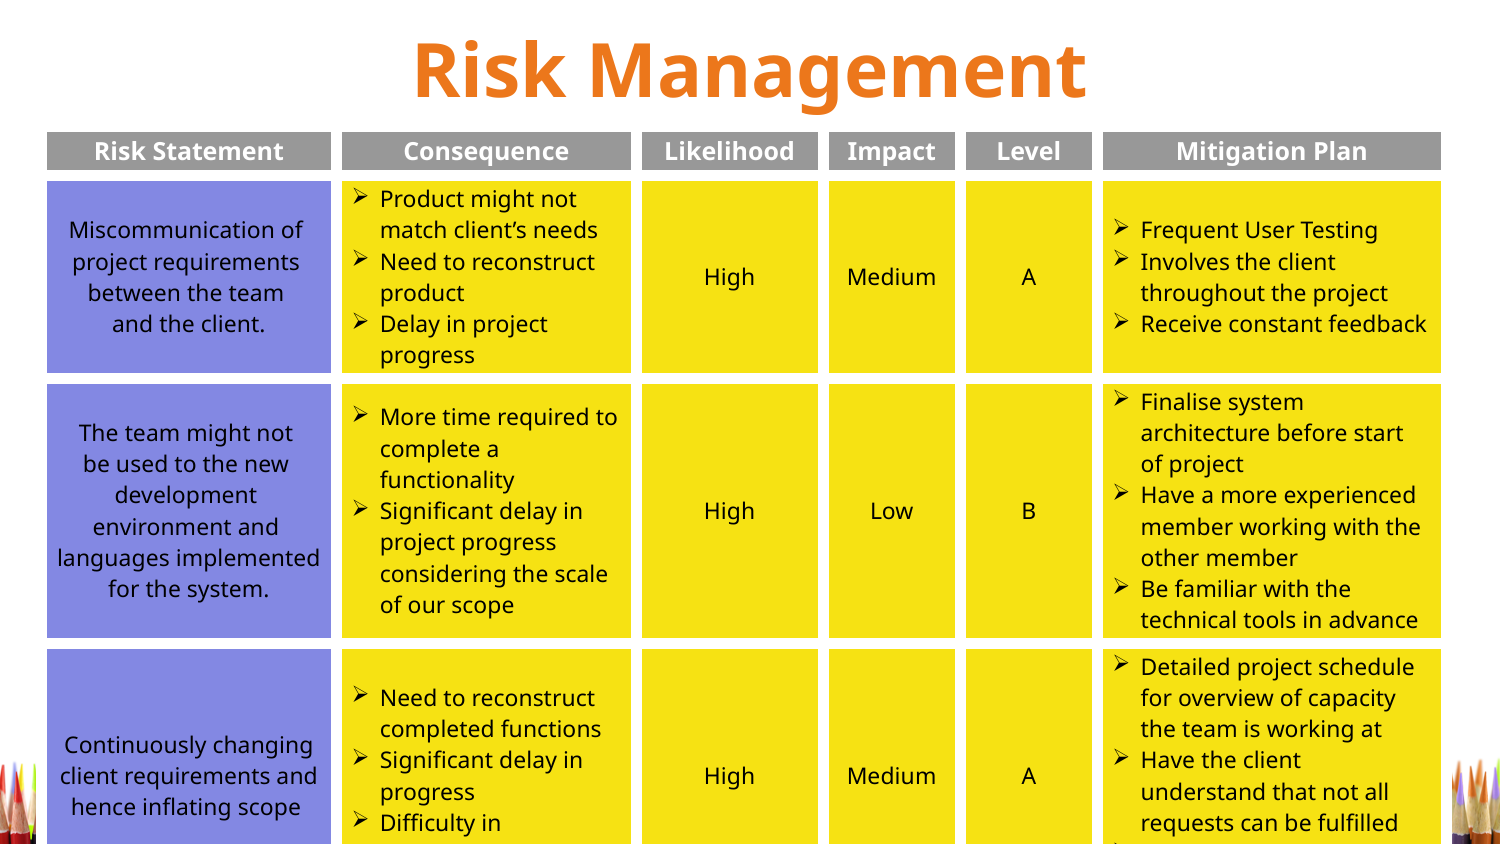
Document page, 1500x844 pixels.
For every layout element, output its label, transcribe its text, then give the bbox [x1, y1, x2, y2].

table_cell Need to reconstruct completed functions Significant delay in progress Difficulty in completing project [342, 649, 631, 844]
table_cell More time required to complete a functionality Significant delay in project progress considering the scale of our scope [342, 384, 631, 638]
table_cell B [966, 384, 1092, 638]
table_cell Finalise system architecture before start of project Have a more experienced member working with the other member Be familiar with the technical tools in advance [1103, 384, 1441, 638]
table_cell Detailed project schedule for overview of capacity the team is working at Have the client understand that not all requests can be fulfilled Prioritise and complete important functions [1103, 649, 1441, 844]
table_header Likelihood [642, 132, 818, 170]
picture [1452, 756, 1500, 844]
table_cell High [642, 649, 818, 844]
table_cell Medium [829, 181, 955, 373]
table_header Level [966, 132, 1092, 170]
table_header Consequence [342, 132, 631, 170]
list Risk Management [0, 20, 1500, 115]
table_header Mitigation Plan [1103, 132, 1441, 170]
table_cell A [966, 181, 1092, 373]
table_header Impact [829, 132, 955, 170]
table_cell High [642, 181, 818, 373]
table_cell A [966, 649, 1092, 844]
table_cell Miscommunication of project requirements between the team and the client. [47, 181, 331, 373]
table_cell Continuously changing client requirements and hence inflating scope [47, 649, 331, 844]
table_cell Medium [829, 649, 955, 844]
table_cell The team might not be used to the new development environment and languages implemented for the system. [47, 384, 331, 638]
table_cell High [642, 384, 818, 638]
table_cell Frequent User Testing Involves the client throughout the project Receive constant feedback [1103, 181, 1441, 373]
table_cell Product might not match client’s needs Need to reconstruct product Delay in project progress [342, 181, 631, 373]
picture [0, 756, 36, 844]
table_header Risk Statement [47, 132, 331, 170]
table_cell Low [829, 384, 955, 638]
